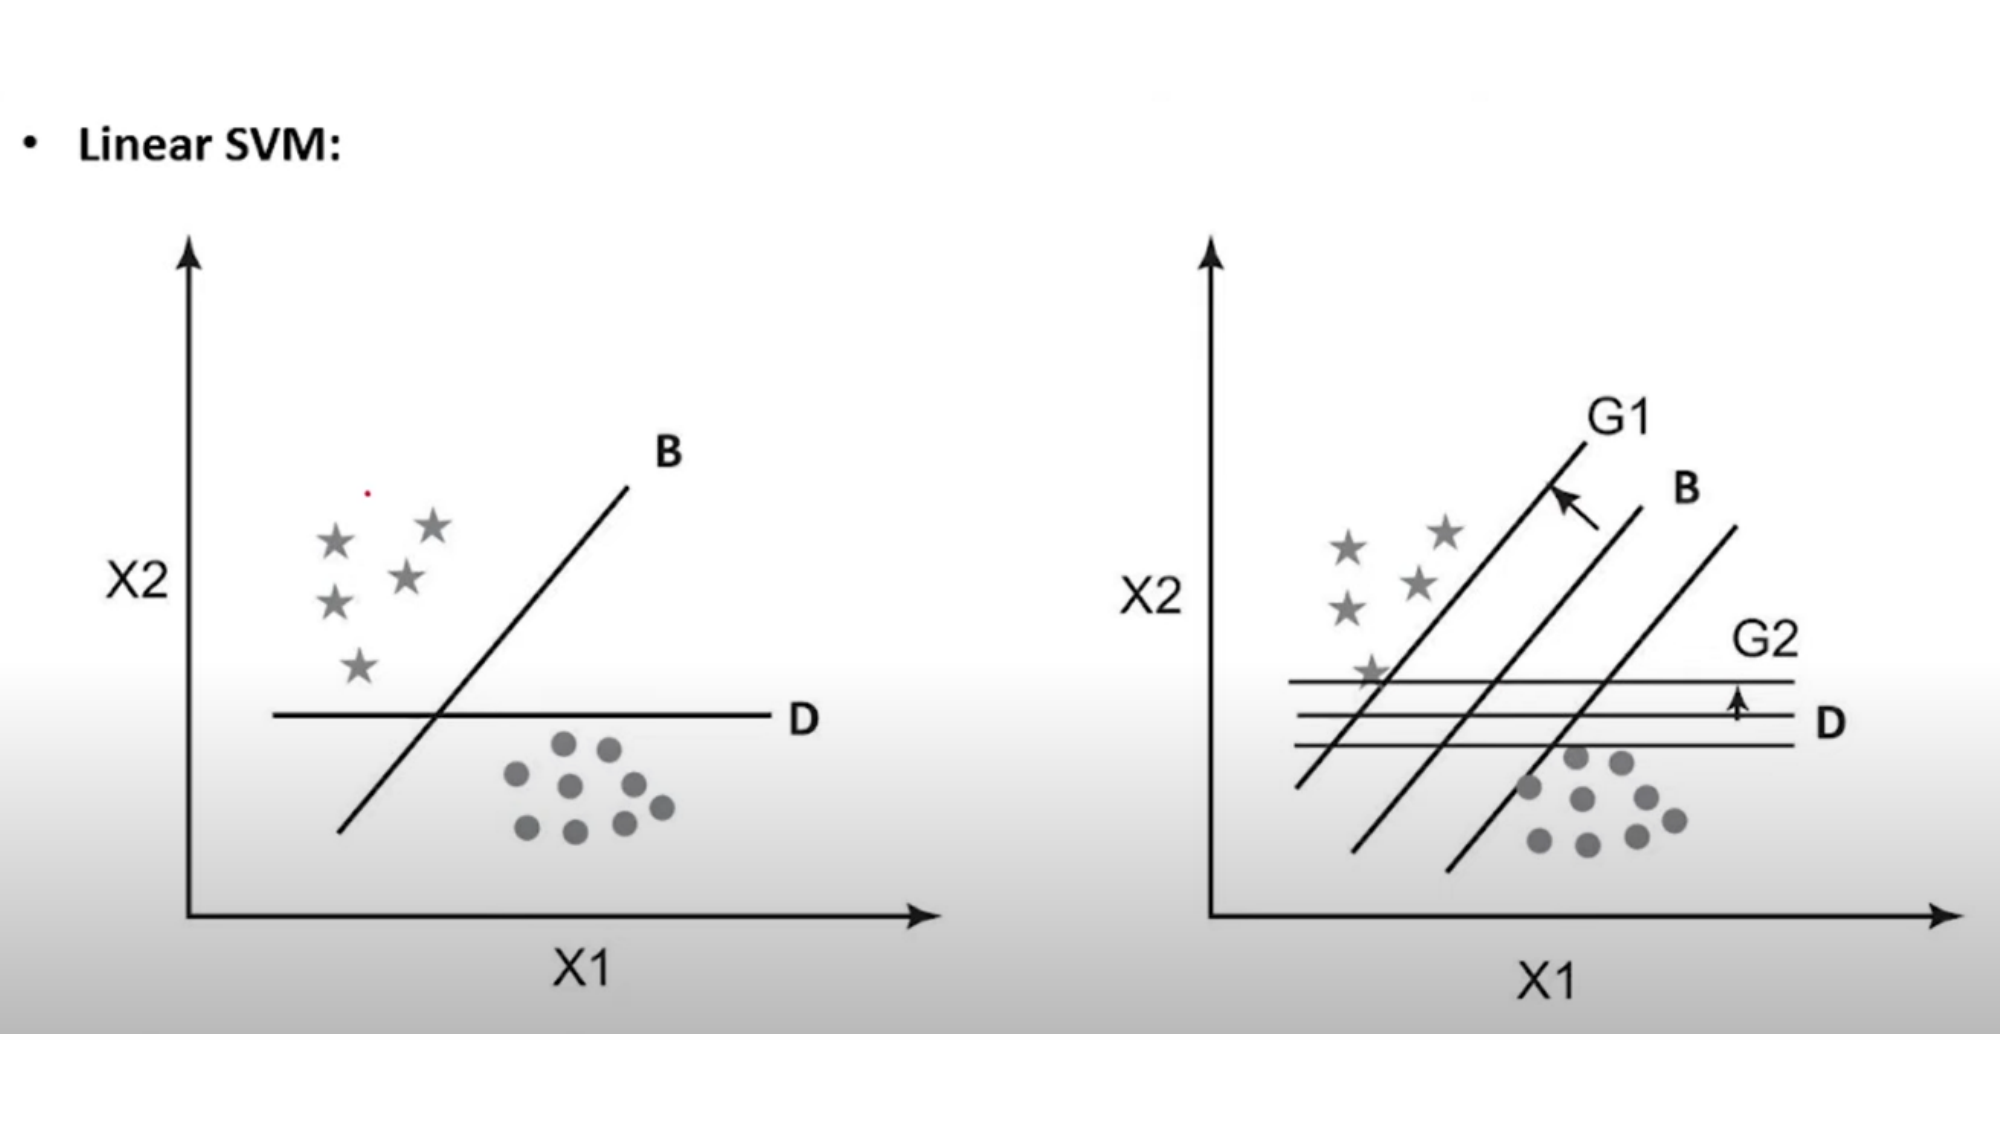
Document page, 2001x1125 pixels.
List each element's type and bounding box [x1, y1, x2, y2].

picture [0, 91, 2000, 1034]
